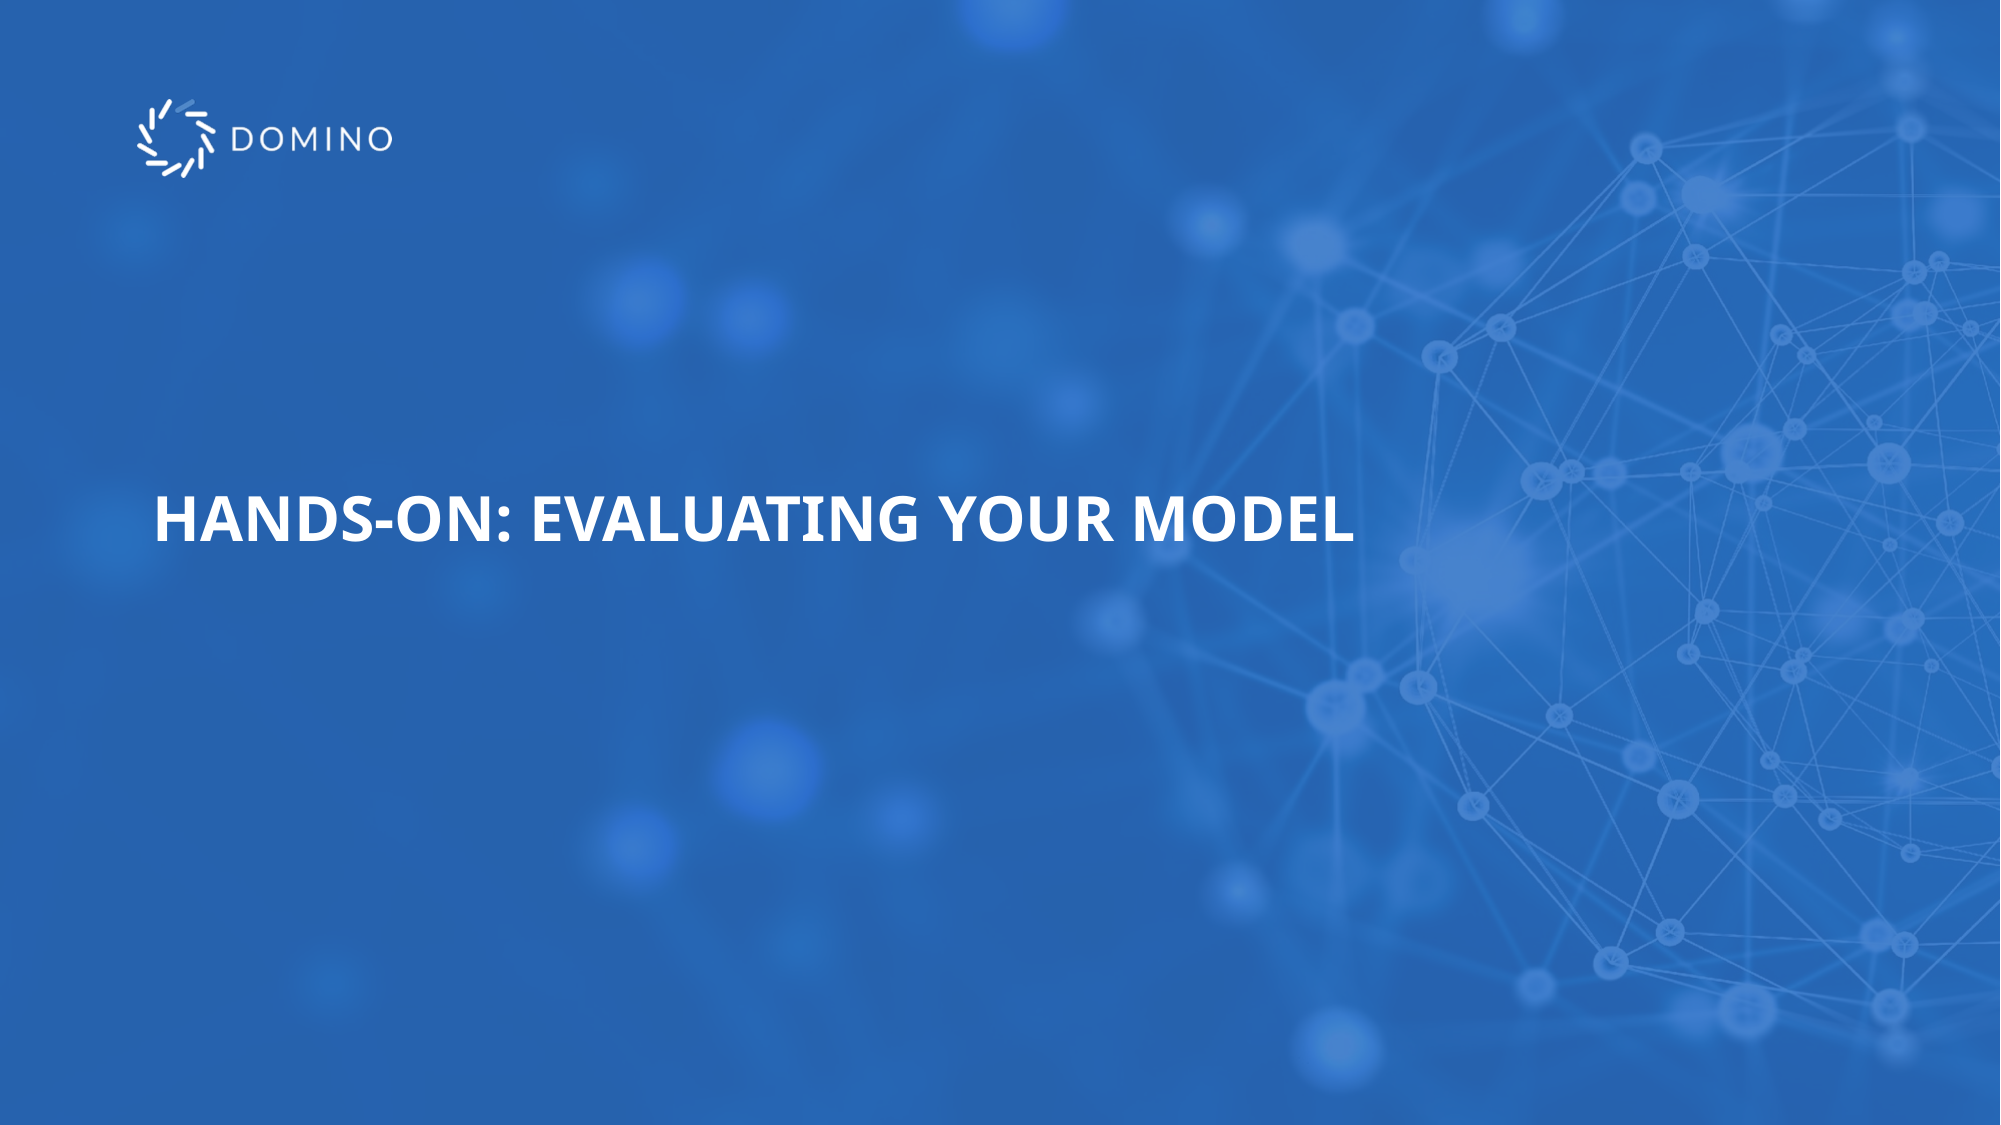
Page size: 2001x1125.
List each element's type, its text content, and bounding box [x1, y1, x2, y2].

title HANDS-ON: EVALUATING YOUR MODEL [137, 463, 1863, 580]
picture [137, 99, 392, 178]
